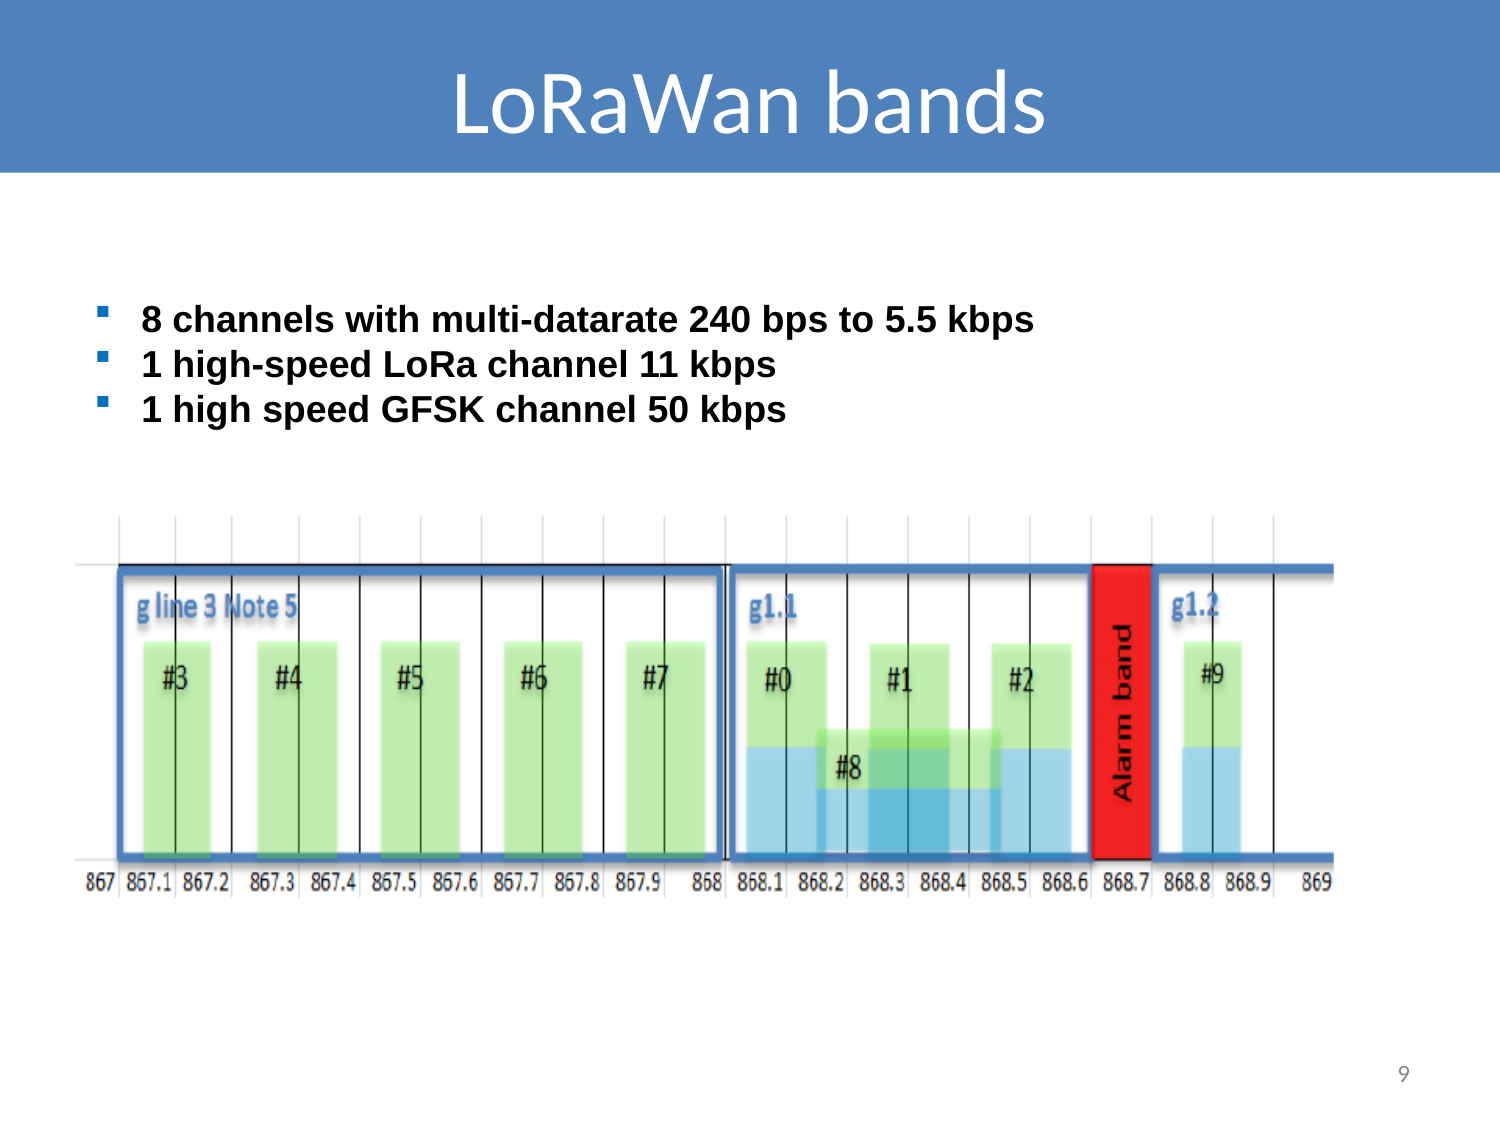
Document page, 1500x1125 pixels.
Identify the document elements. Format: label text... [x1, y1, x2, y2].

slide_number 9 [1074, 1042, 1425, 1103]
text_box 8 channels with multi-datarate 240 bps to 5.5 kbps 1 high-speed LoRa channel 11 kbps 1 high speed GFSK channel 50 kbps [79, 242, 1452, 437]
text_box [0, 0, 1500, 175]
picture [74, 499, 1346, 904]
text_box LoRaWan bands [74, 2, 1425, 191]
